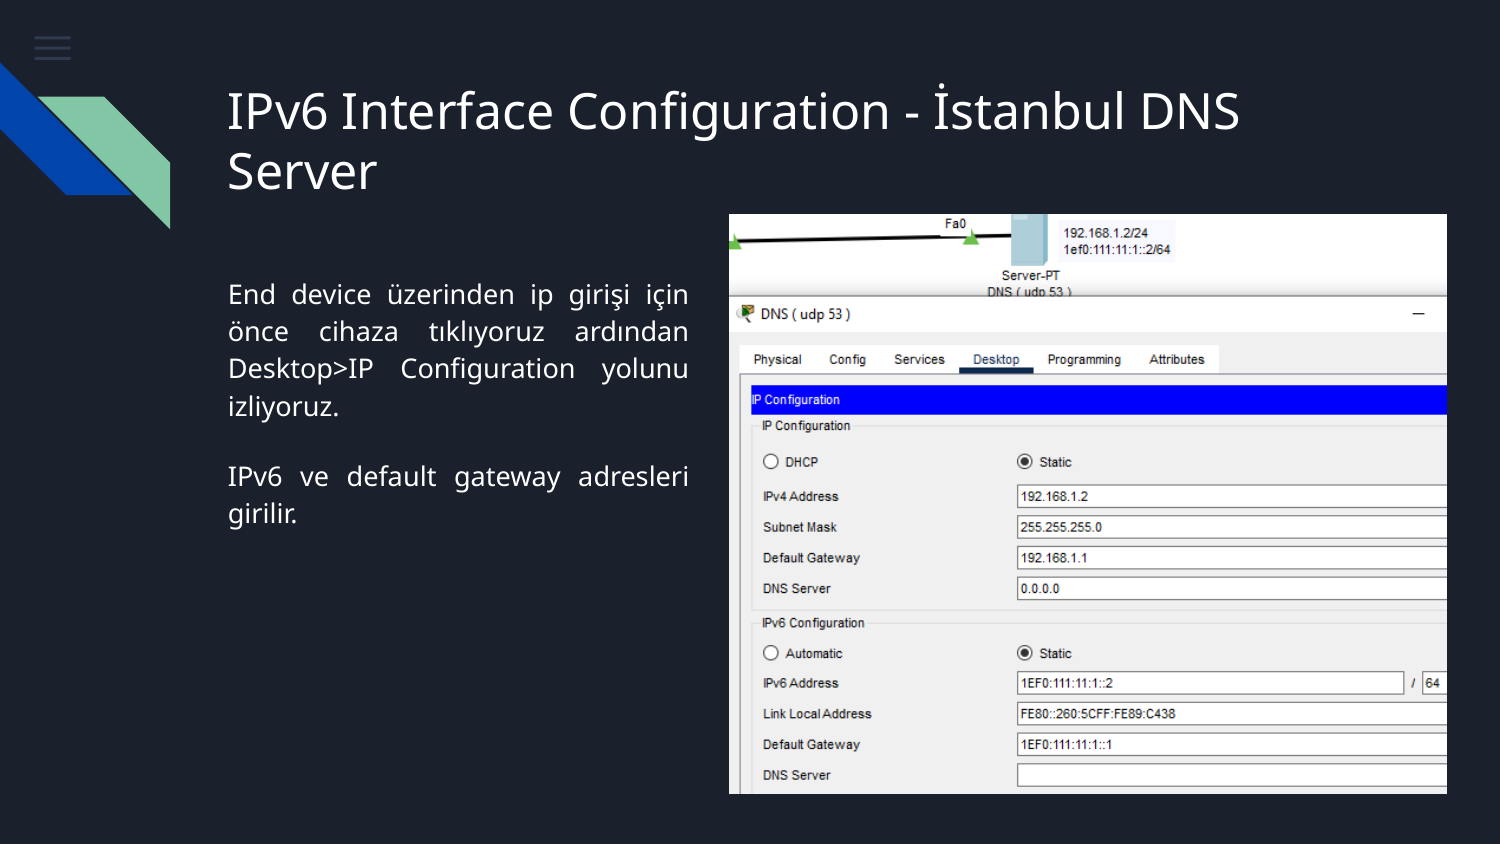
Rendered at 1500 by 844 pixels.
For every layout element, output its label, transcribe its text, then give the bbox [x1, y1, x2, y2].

picture [728, 214, 1447, 794]
title IPv6 Interface Configuration - İstanbul DNS Server [212, 64, 1368, 215]
list End device üzerinden ip girişi için önce cihaza tıklıyoruz ardından Desktop>IP Configuration yolunu izliyoruz. IPv6 ve default gateway adresleri girilir. [212, 257, 705, 735]
